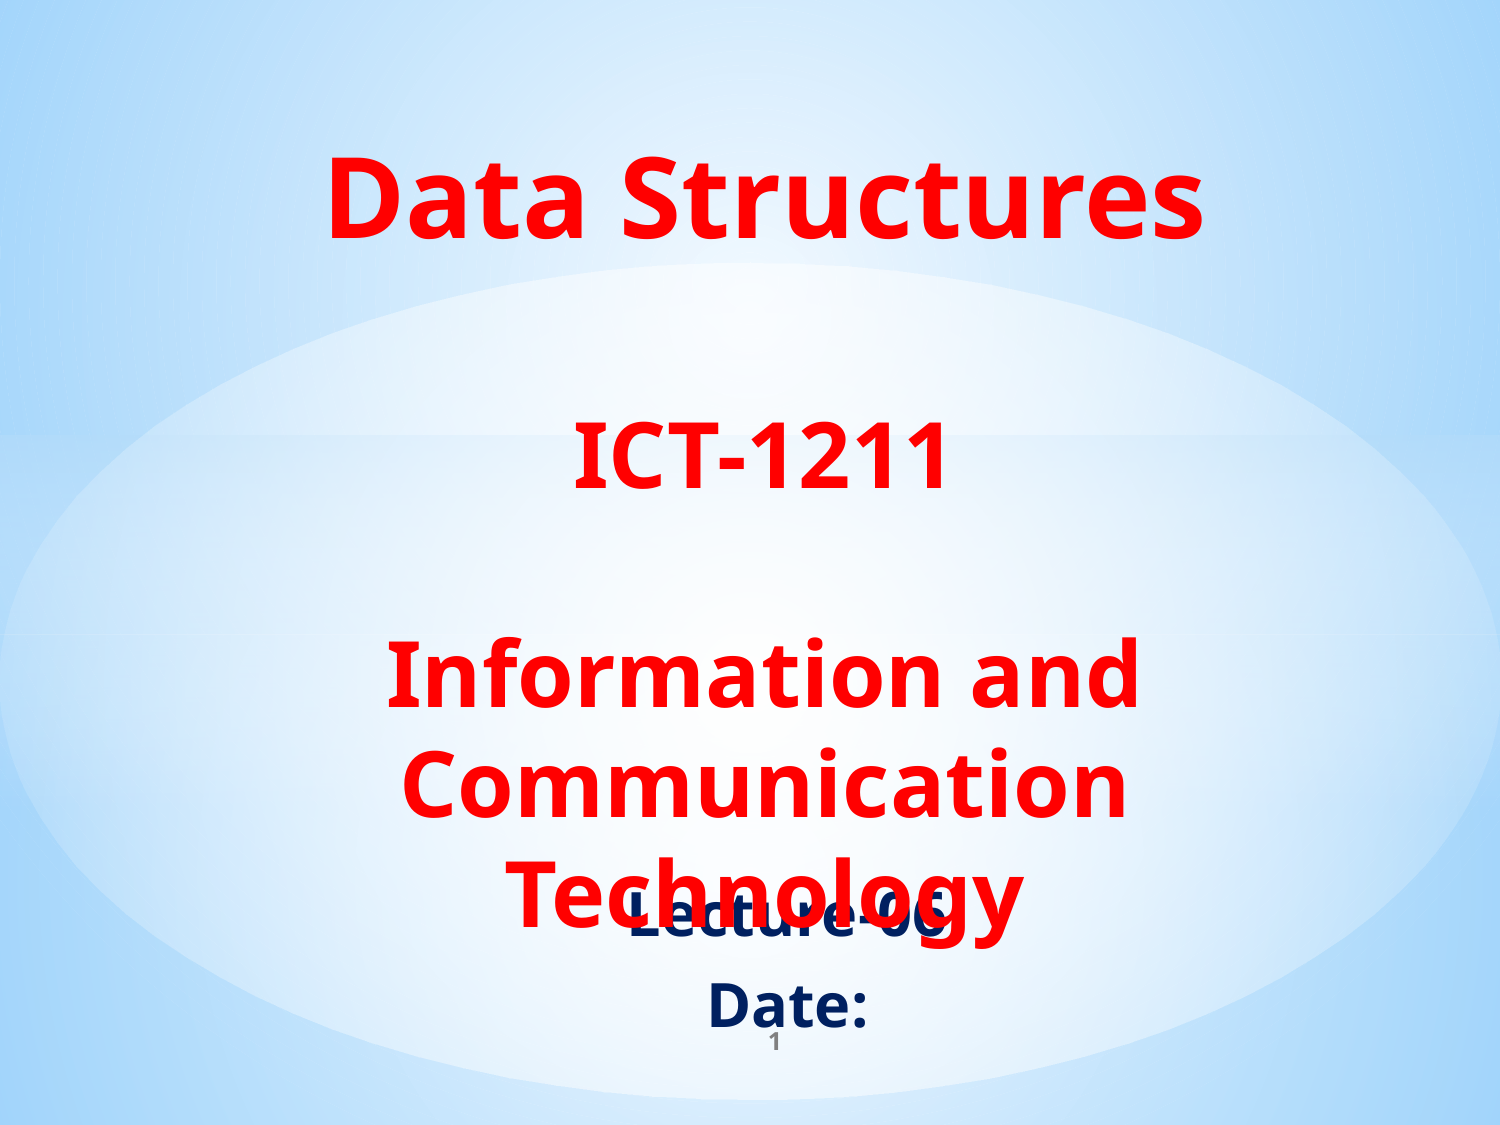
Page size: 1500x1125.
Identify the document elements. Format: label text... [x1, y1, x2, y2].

slide_number 1 [624, 1012, 925, 1073]
title Data Structures ICT-1211 Information and Communication Technology [87, 118, 1413, 846]
subtitle Lecture-06 Date: [262, 846, 1313, 1050]
